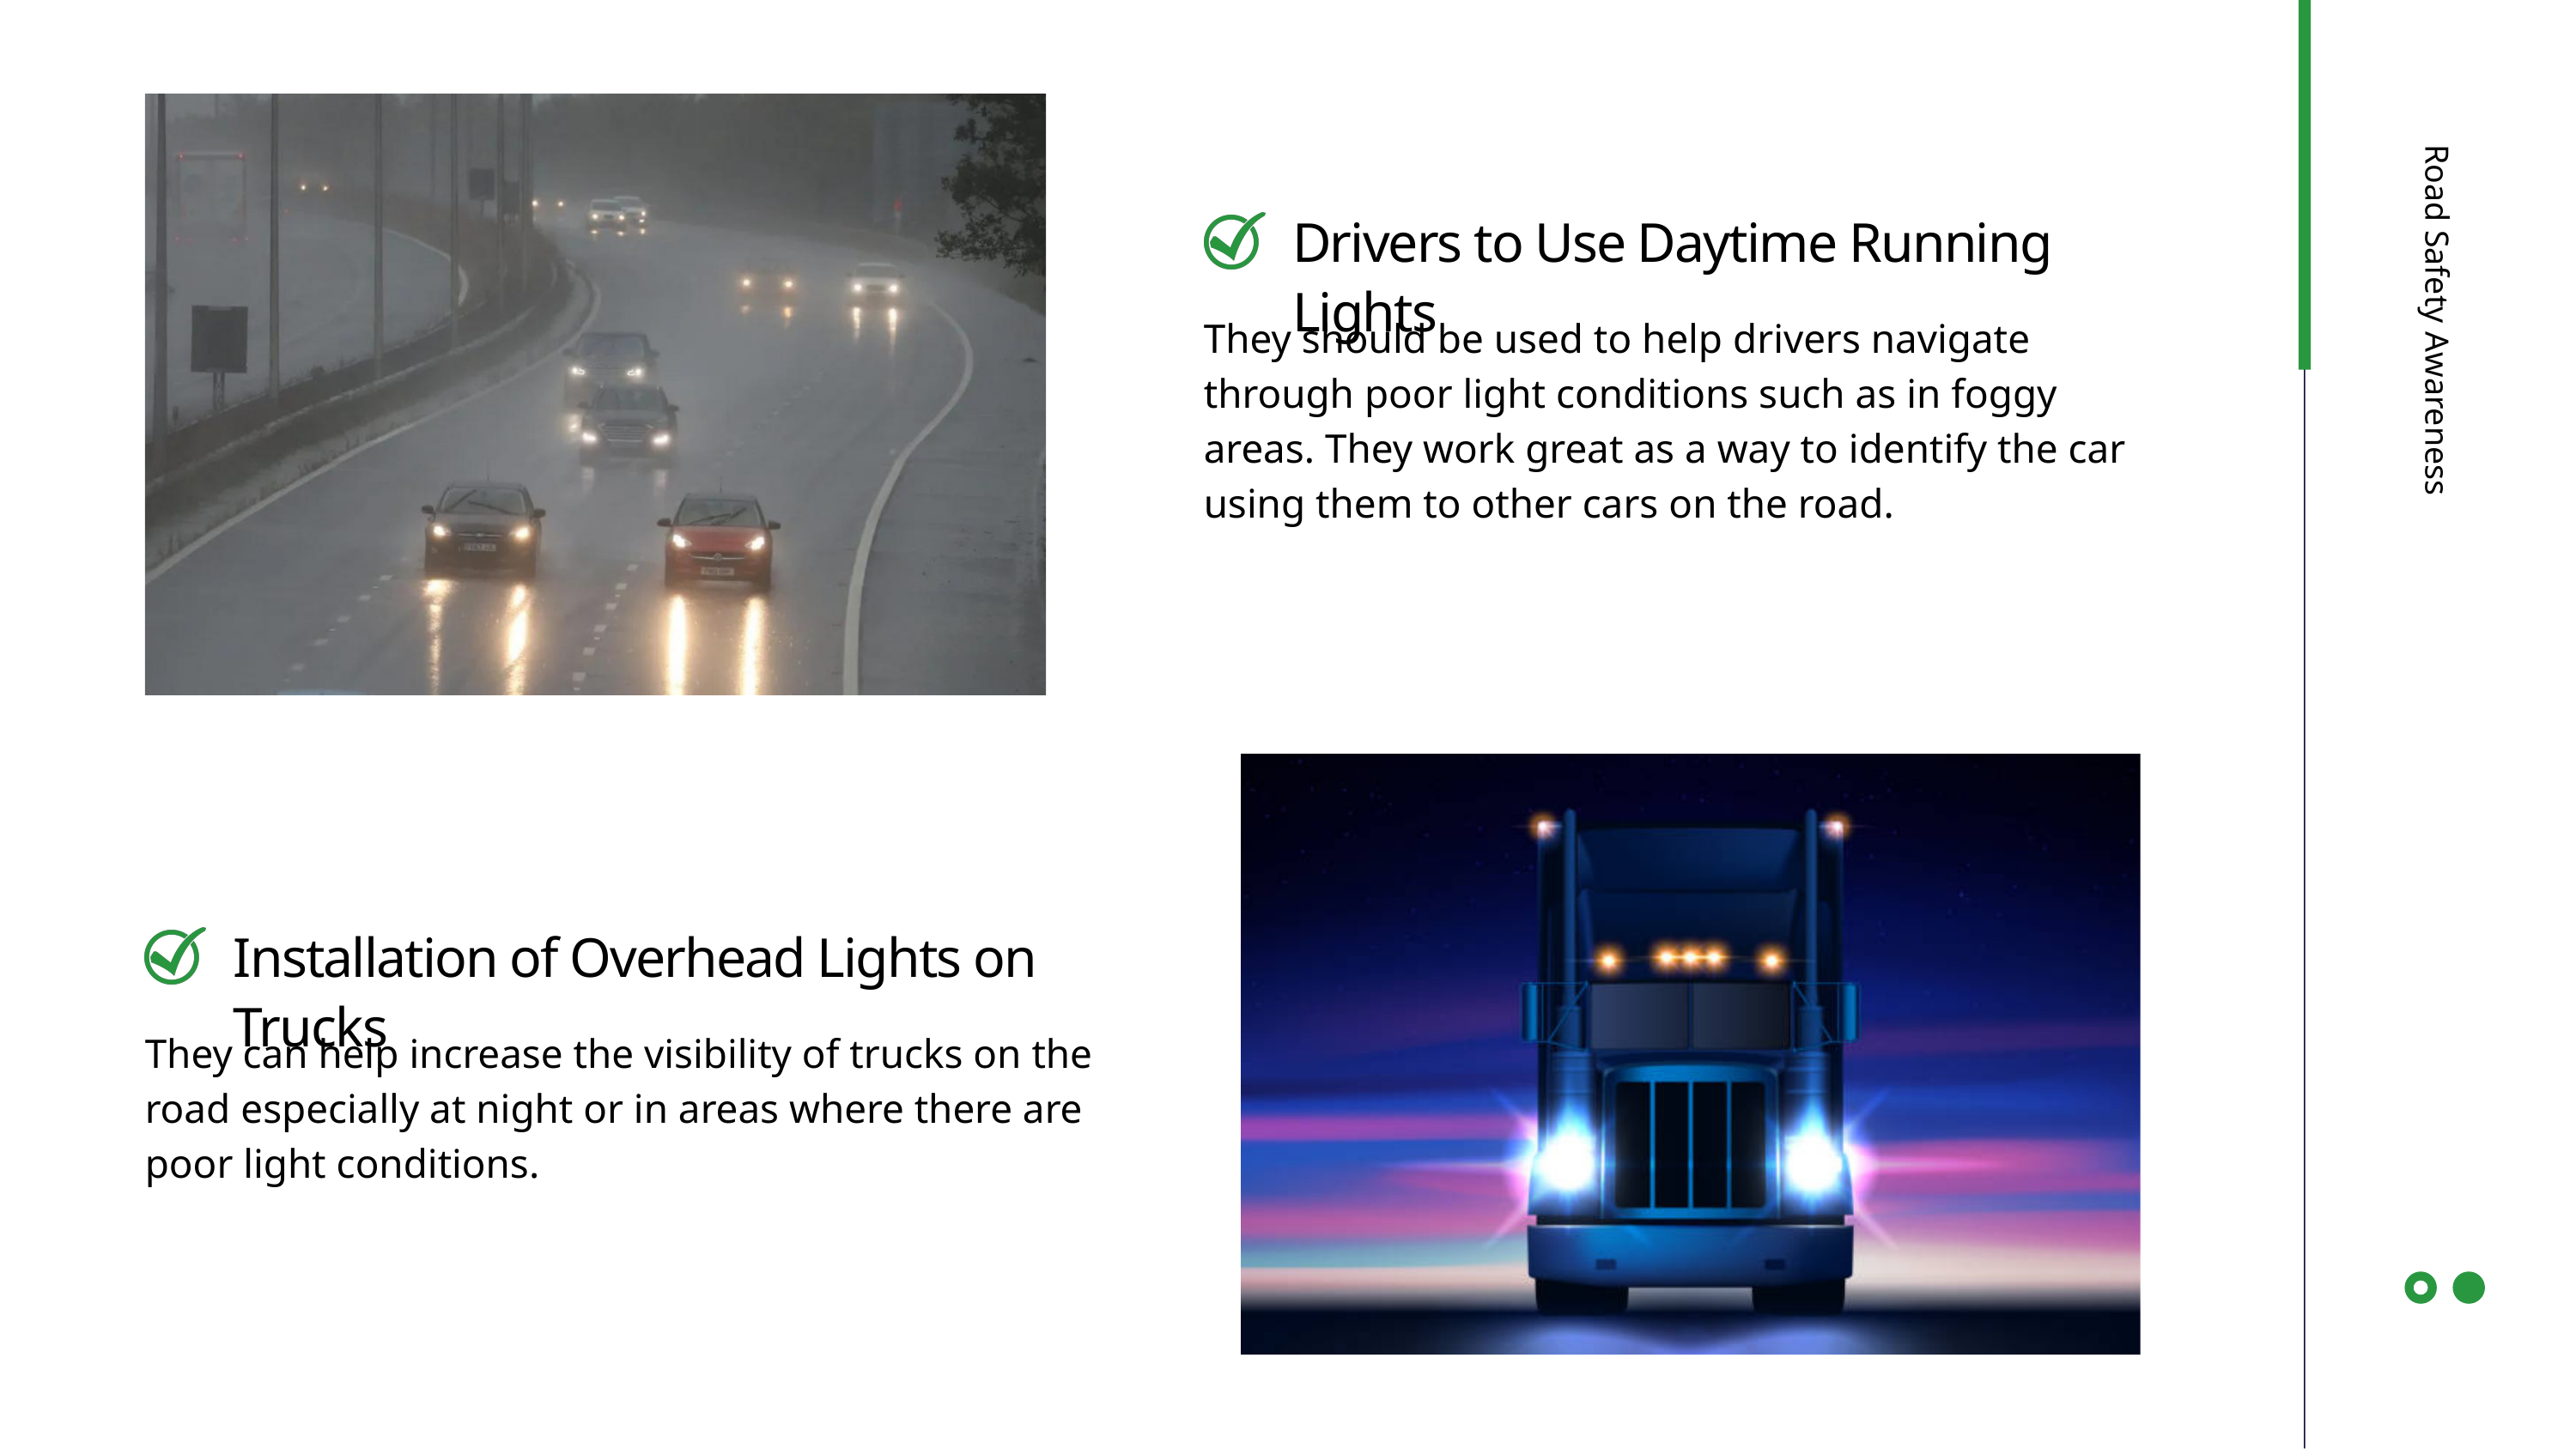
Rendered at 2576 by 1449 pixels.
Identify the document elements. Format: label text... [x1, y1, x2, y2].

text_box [2404, 1271, 2486, 1304]
text_box [2298, 0, 2312, 370]
text_box Road Safety Awareness [2419, 144, 2464, 658]
text_box They can help increase the visibility of trucks on the road especially at night or in areas where there are poor light conditions. [144, 1021, 1117, 1186]
picture [1240, 753, 2141, 1355]
text_box Drivers to Use Daytime Running Lights [1292, 203, 2141, 306]
picture [1203, 212, 1266, 270]
text_box They should be used to help drivers navigate through poor light conditions such as in foggy areas. They work great as a way to identify the car using them to other cars on the road. [1203, 306, 2176, 526]
text_box Installation of Overhead Lights on Trucks [233, 918, 1117, 1021]
picture [144, 94, 1047, 695]
picture [144, 927, 207, 985]
